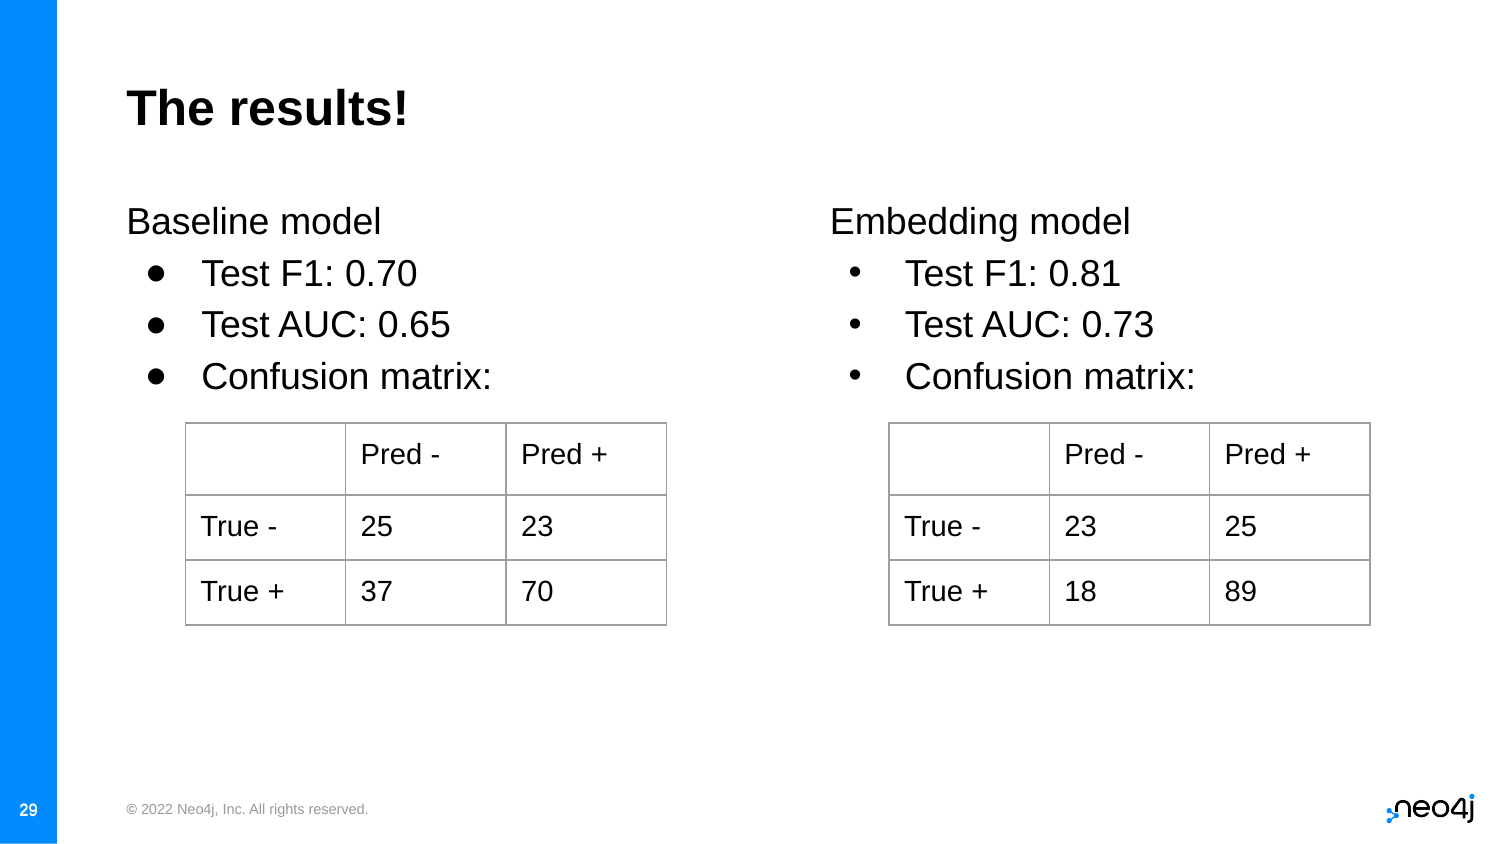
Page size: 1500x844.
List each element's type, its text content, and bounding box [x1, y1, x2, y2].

table_header Pred - [1050, 424, 1209, 494]
table_cell 25 [1210, 496, 1369, 559]
title The results! [111, 60, 1432, 155]
table_header [186, 424, 345, 494]
table_cell 23 [1050, 496, 1209, 559]
table_cell True + [890, 561, 1049, 624]
picture [1385, 791, 1476, 826]
table_cell 37 [346, 561, 505, 624]
table_header Pred + [1210, 424, 1369, 494]
table_header Pred + [507, 424, 666, 494]
table_cell True - [890, 496, 1049, 559]
table_cell 89 [1210, 561, 1369, 624]
table_cell 25 [346, 496, 505, 559]
slide_number ‹#› [0, 776, 58, 842]
table_cell 70 [507, 561, 666, 624]
table_cell True + [186, 561, 345, 624]
list Baseline model Test F1: 0.70 Test AUC: 0.65 Confusion matrix: [111, 175, 741, 747]
table_cell 23 [507, 496, 666, 559]
table_header [890, 424, 1049, 494]
list Embedding model Test F1: 0.81 Test AUC: 0.73 Confusion matrix: [814, 175, 1445, 747]
table_cell 18 [1050, 561, 1209, 624]
table_header Pred - [346, 424, 505, 494]
table_cell True - [186, 496, 345, 559]
